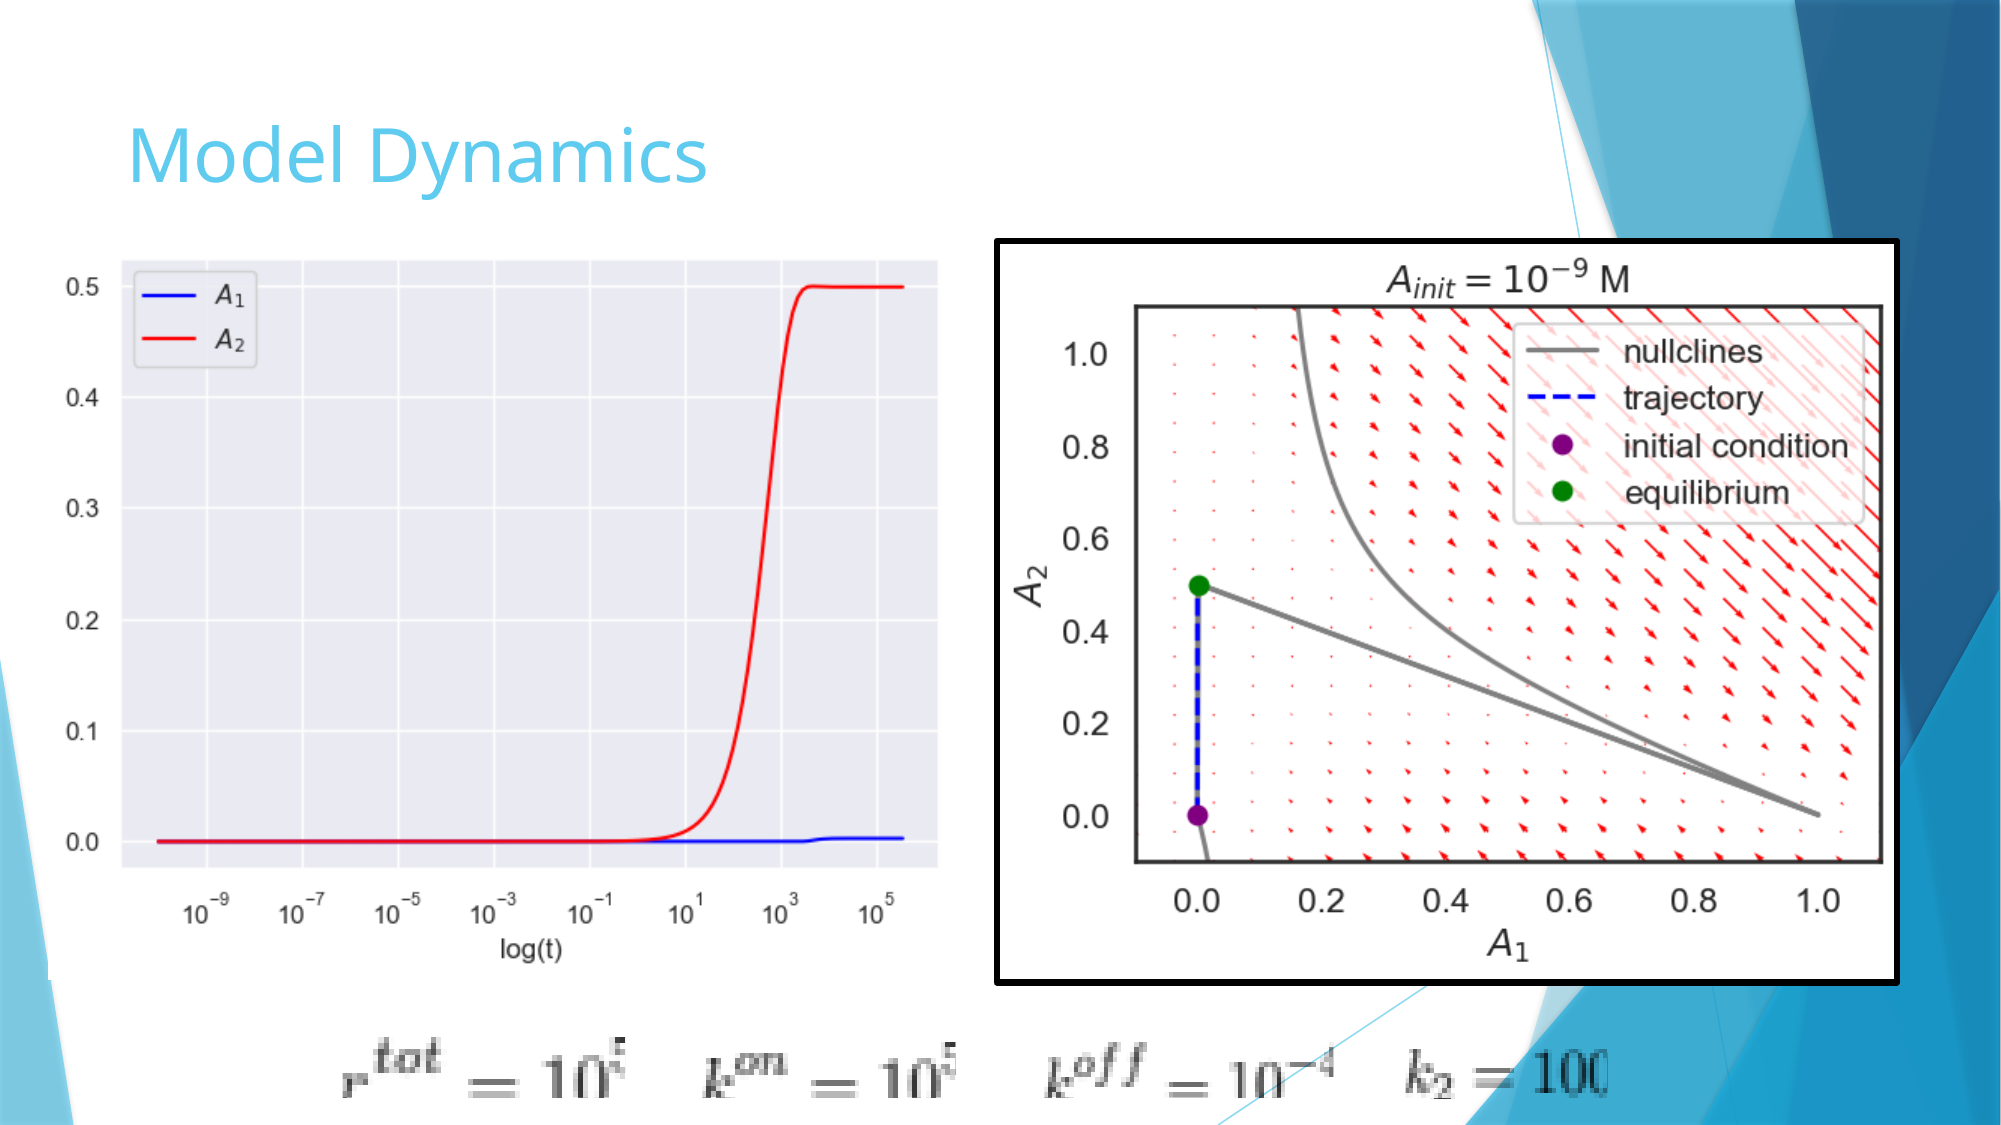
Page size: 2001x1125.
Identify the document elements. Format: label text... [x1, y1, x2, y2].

picture [47, 243, 957, 980]
picture [1405, 1048, 1608, 1099]
picture [1043, 1041, 1334, 1099]
picture [701, 1041, 957, 1099]
picture [999, 243, 1895, 980]
picture [341, 1036, 626, 1099]
title Model Dynamics [111, 99, 1522, 317]
